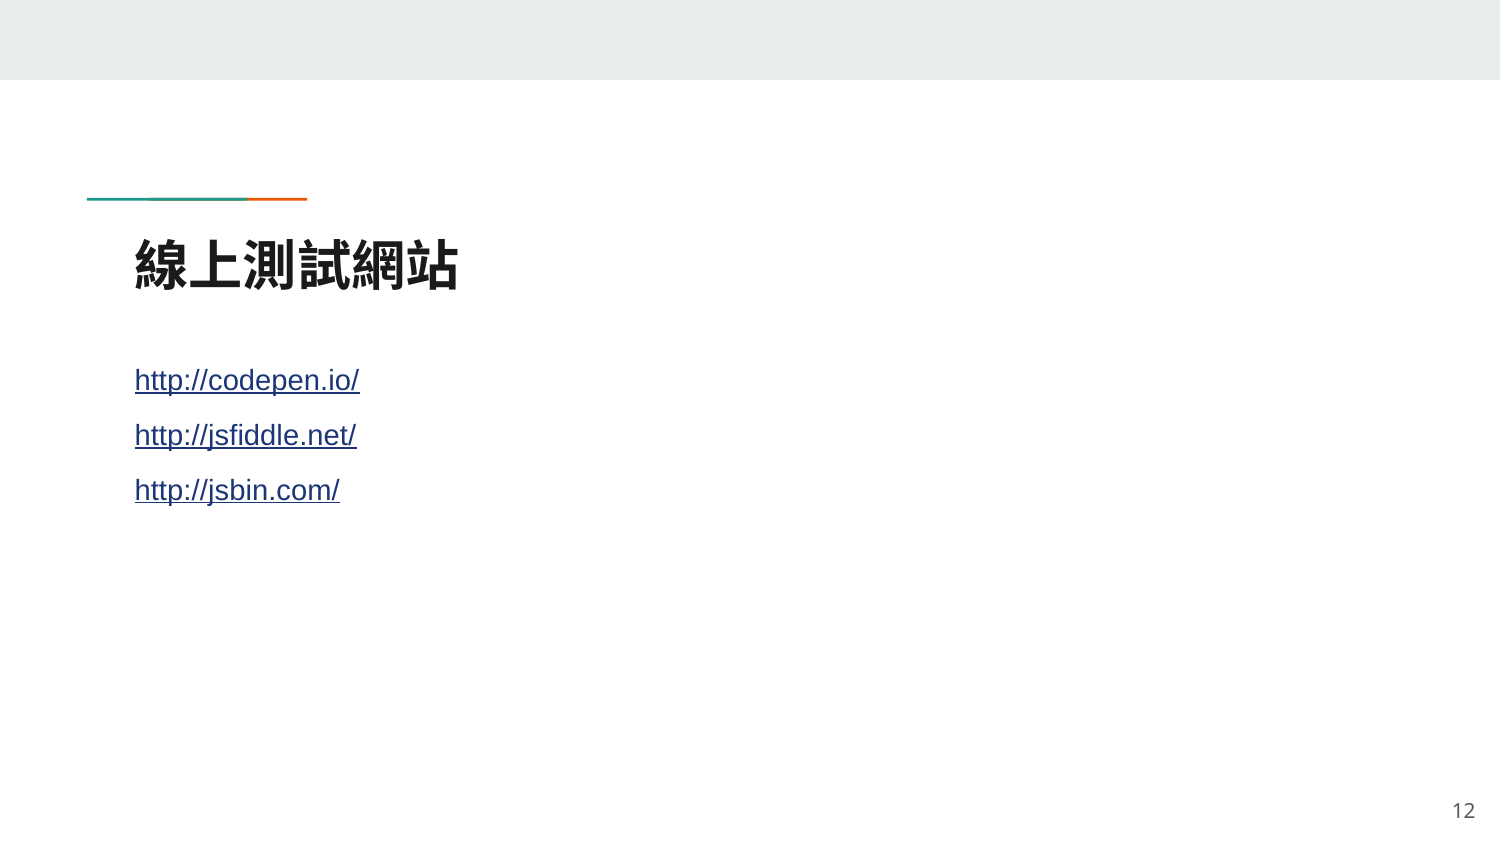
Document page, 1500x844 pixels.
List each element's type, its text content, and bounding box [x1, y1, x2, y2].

slide_number ‹#› [1400, 779, 1491, 844]
title 線上測試網站 [119, 216, 1381, 305]
list http://codepen.io/ http://jsfiddle.net/ http://jsbin.com/ [119, 341, 1381, 712]
